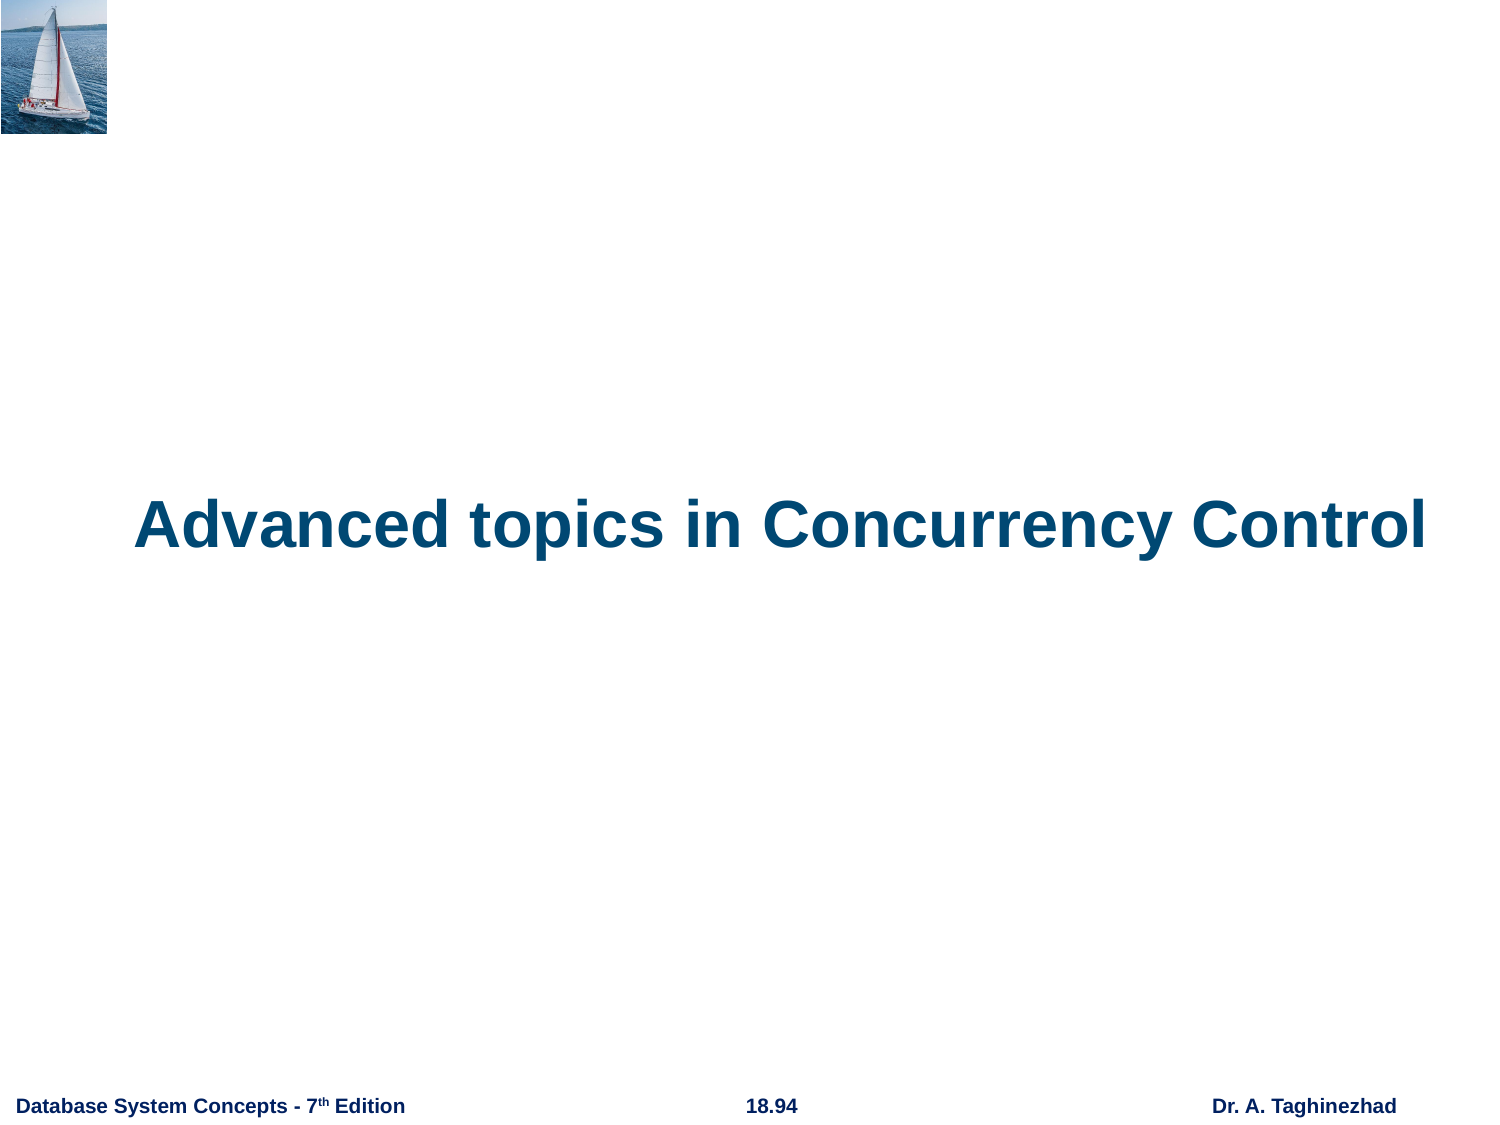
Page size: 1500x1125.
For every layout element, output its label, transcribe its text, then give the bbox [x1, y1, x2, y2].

text_box Advanced topics in Concurrency Control [118, 473, 1487, 569]
picture [1, 0, 107, 134]
